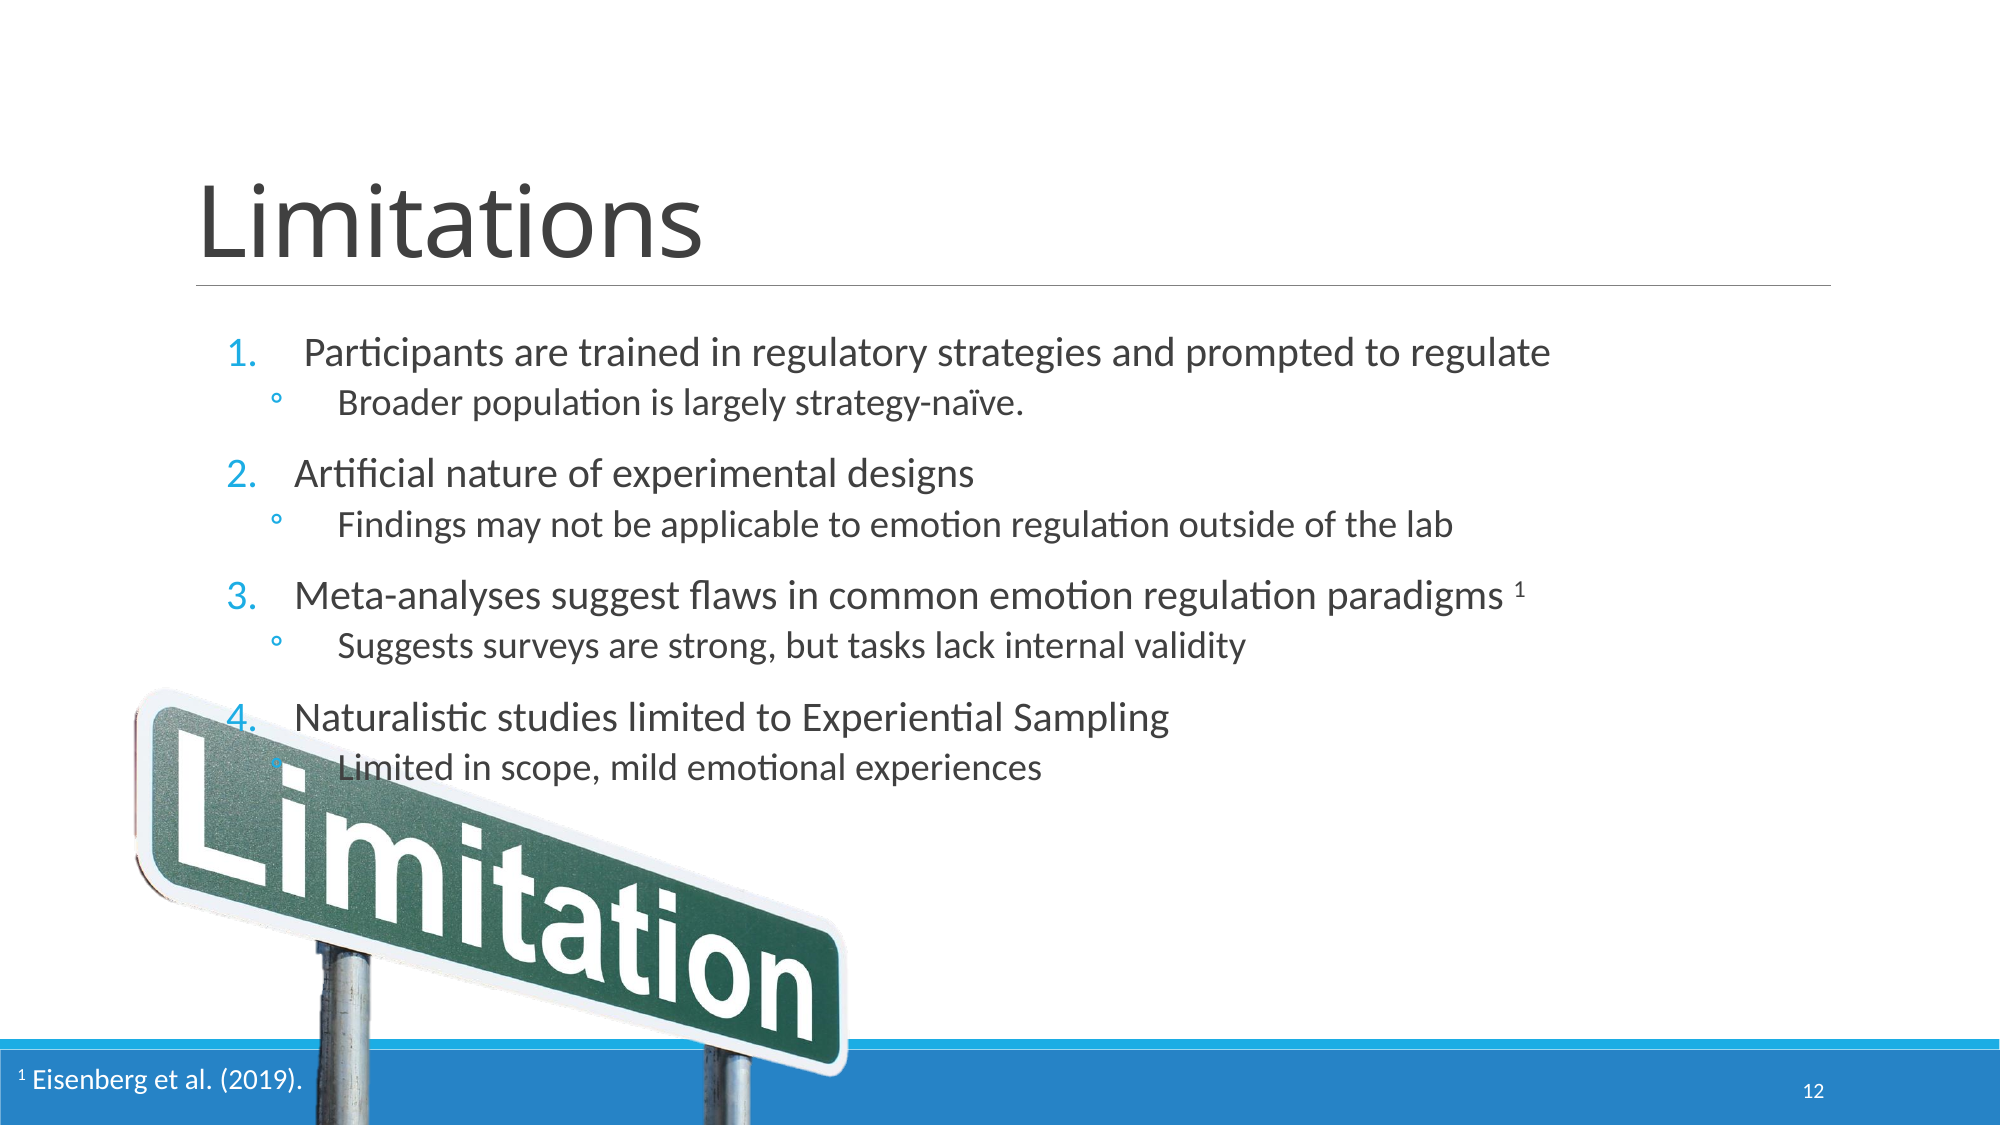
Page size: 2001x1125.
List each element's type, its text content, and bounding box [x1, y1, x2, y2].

text_box 1 Eisenberg et al. (2019). [2, 1052, 104, 1103]
list Participants are trained in regulatory strategies and prompted to regulate Broader population is largely strategy-naïve. Artificial nature of experimental designs Findings may not be applicable to emotion regulation outside of the lab Meta-analyses suggest flaws in common emotion regulation paradigms 1 Suggests surveys are strong, but tasks lack internal validity Naturalistic studies limited to Experiential Sampling Limited in scope, mild emotional experiences [226, 322, 1830, 800]
slide_number 12 [1624, 1059, 1840, 1120]
title Limitations [180, 47, 1830, 285]
picture [107, 619, 867, 1125]
